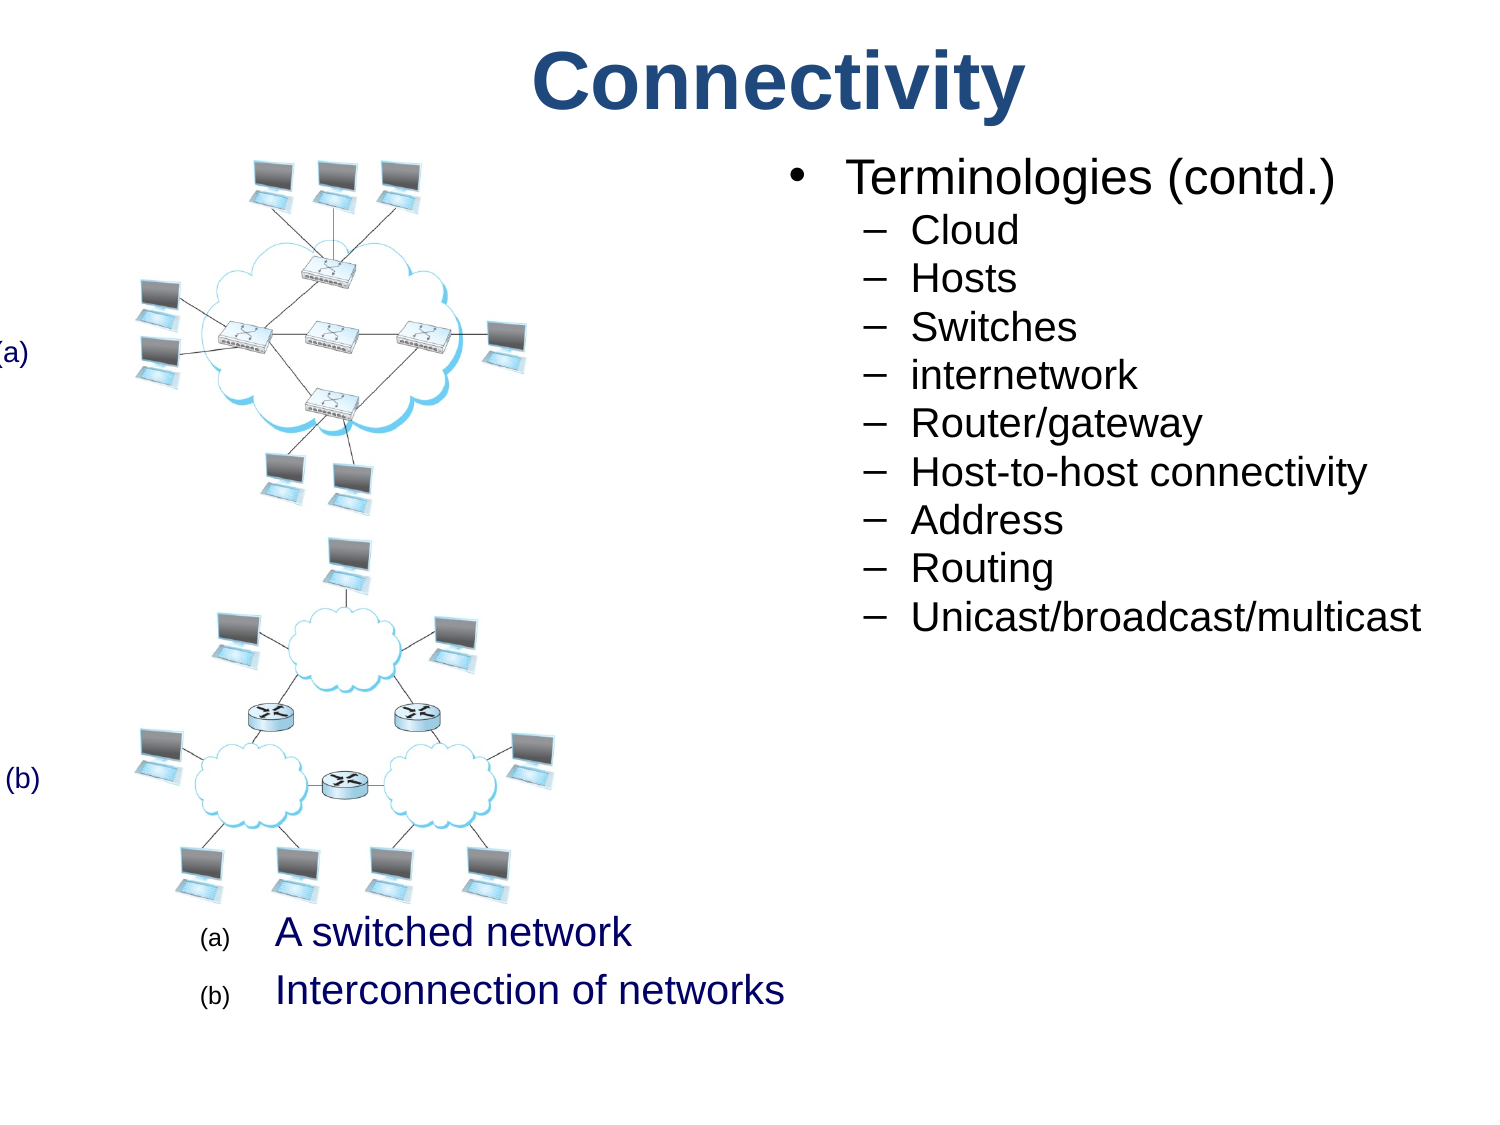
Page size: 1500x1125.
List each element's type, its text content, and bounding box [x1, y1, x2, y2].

text_box (b) [0, 751, 129, 802]
list Terminologies (contd.) Cloud Hosts Switches internetwork Router/gateway Host-to-host connectivity Address Routing Unicast/broadcast/multicast [773, 148, 1440, 988]
picture [135, 160, 527, 516]
text_box A switched network Interconnection of networks [185, 896, 801, 1020]
text_box (a) [0, 326, 130, 376]
title Connectivity [100, 19, 1459, 135]
picture [134, 537, 555, 905]
